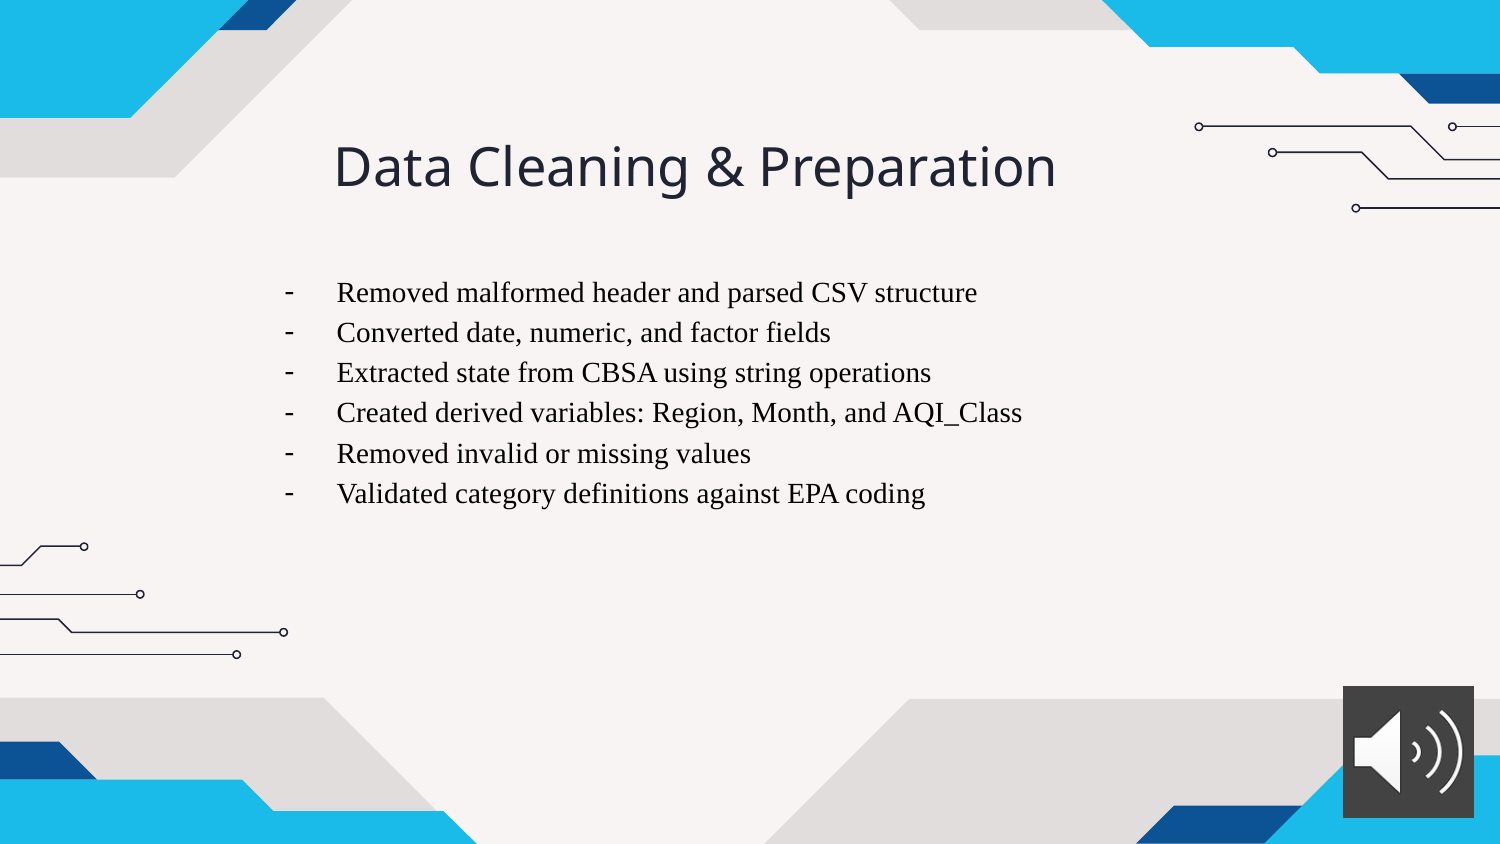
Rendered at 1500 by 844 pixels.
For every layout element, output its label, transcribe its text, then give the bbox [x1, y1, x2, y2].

picture [1341, 685, 1476, 819]
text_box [1194, 122, 1500, 213]
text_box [0, 542, 288, 659]
title Data Cleaning & Preparation [179, 117, 1214, 227]
subtitle Removed malformed header and parsed CSV structure Converted date, numeric, and factor fields Extracted state from CBSA using string operations Created derived variables: Region, Month, and AQI_Class Removed invalid or missing values Validated category definitions against EPA coding [246, 346, 1281, 652]
